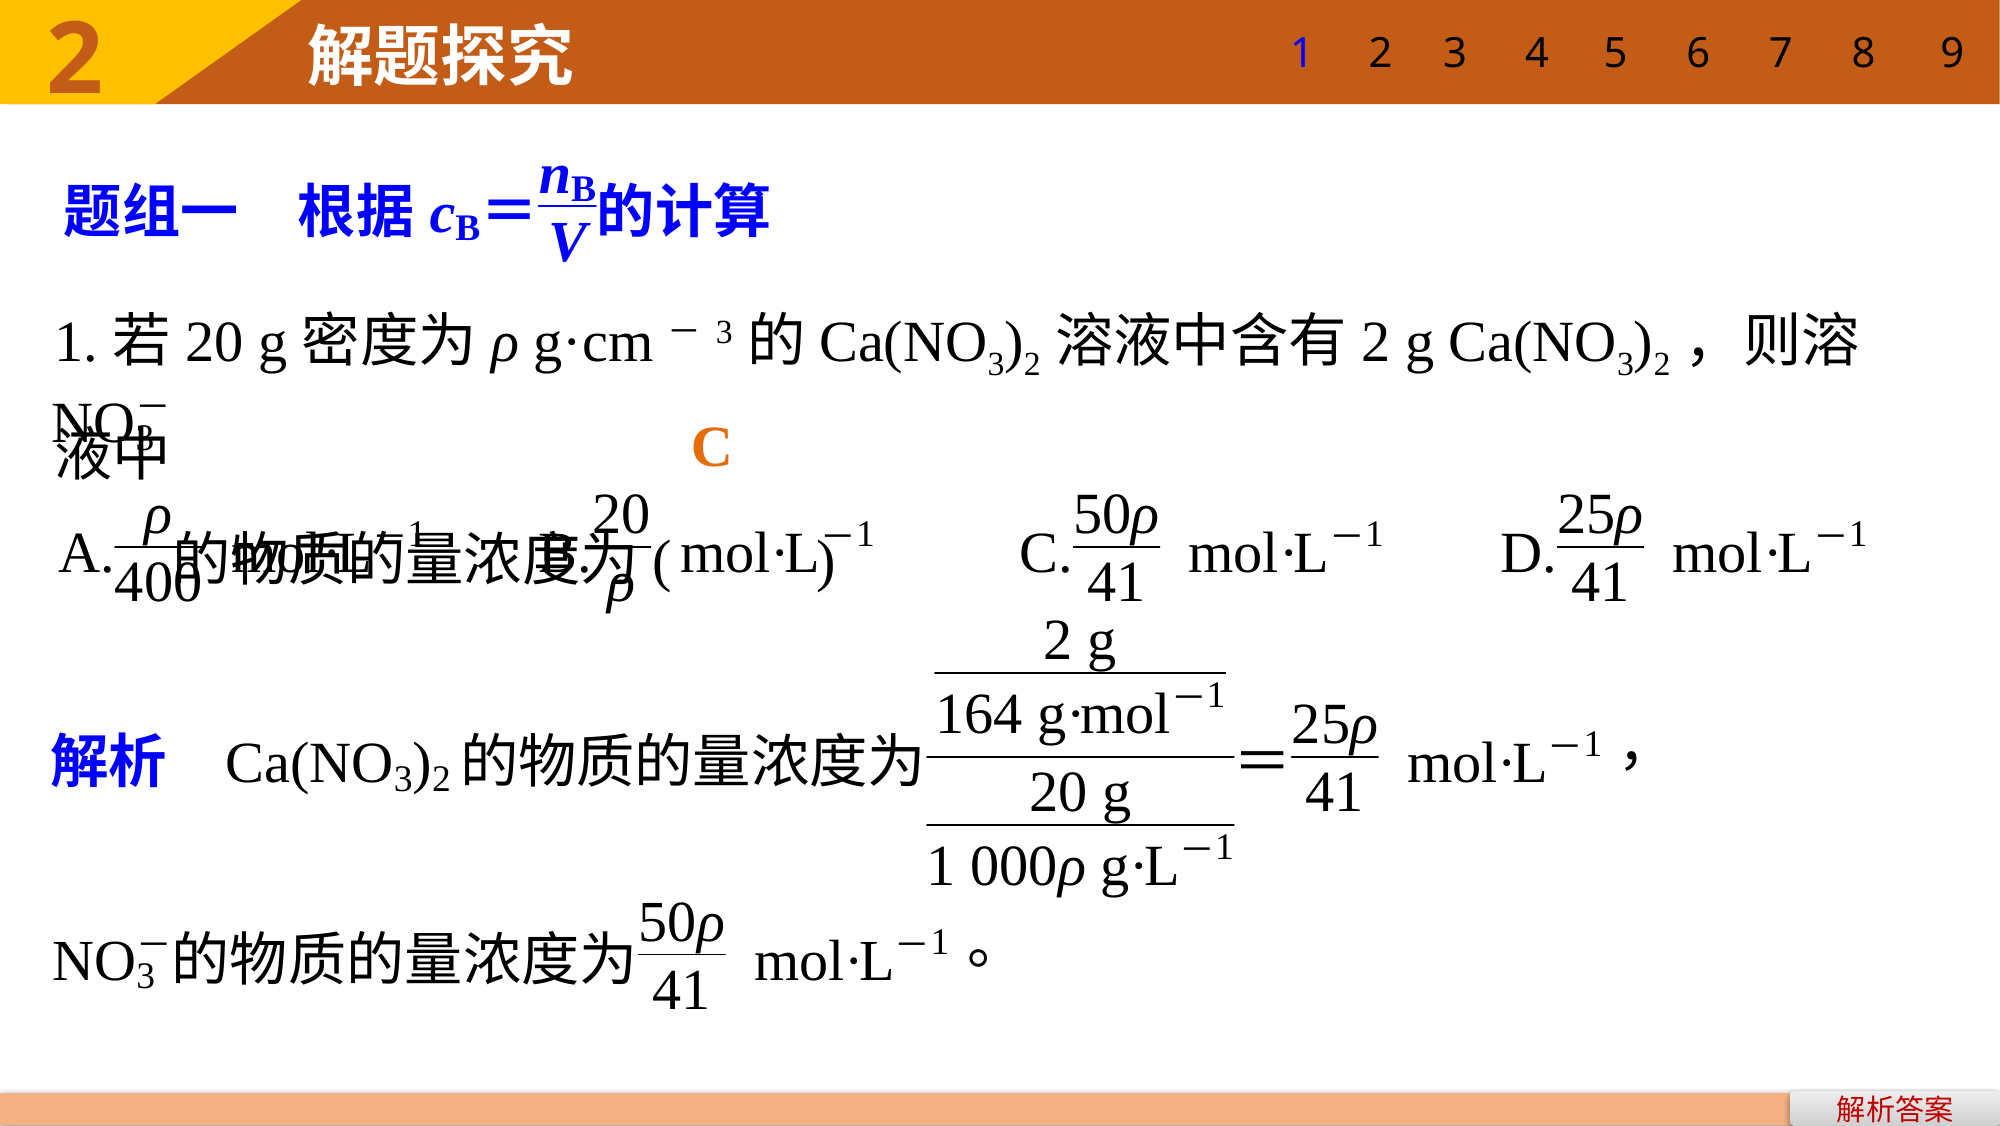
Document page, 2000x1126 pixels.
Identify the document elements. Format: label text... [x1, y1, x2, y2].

text_box 8 [1830, 3, 1896, 99]
text_box 1 [1268, 3, 1335, 99]
text_box 解析答案 [1788, 1089, 2000, 1126]
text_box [51, 873, 1056, 1057]
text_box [63, 125, 996, 311]
text_box [0, 1092, 1787, 1126]
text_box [51, 374, 217, 495]
text_box 5 [1582, 3, 1648, 99]
text_box 3 [1429, 3, 1488, 99]
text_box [57, 466, 2000, 652]
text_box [49, 594, 1969, 944]
text_box 4 [1504, 3, 1570, 99]
text_box 6 [1665, 3, 1731, 99]
text_box C [676, 365, 748, 465]
text_box 2 [1351, 3, 1413, 99]
text_box 7 [1747, 3, 1813, 99]
text_box 1.若20 g密度为ρ g·cm－3的Ca(NO3)2溶液中含有2 g Ca(NO3)2，则溶液中 的物质的量浓度为( ) [39, 255, 1875, 600]
text_box 9 [1919, 3, 1985, 99]
